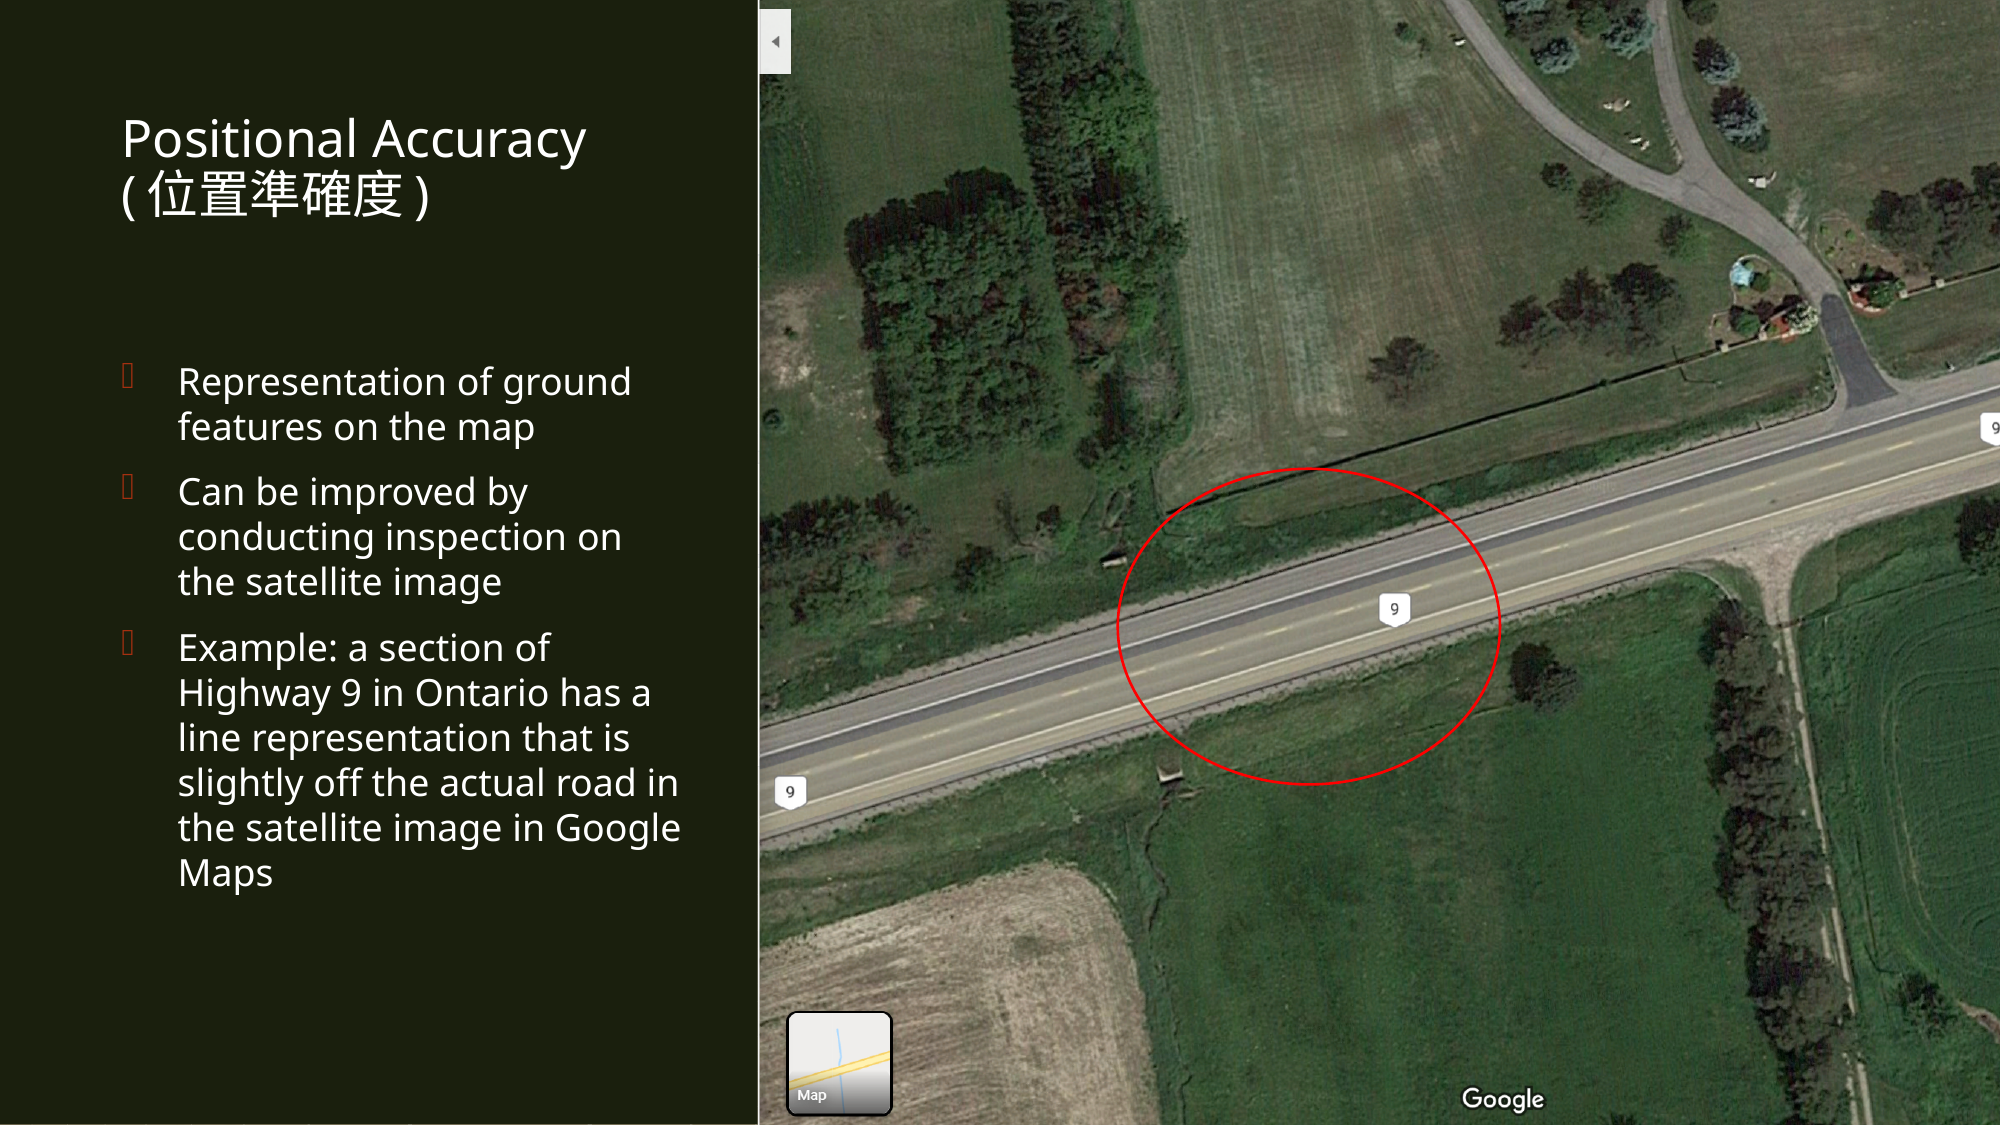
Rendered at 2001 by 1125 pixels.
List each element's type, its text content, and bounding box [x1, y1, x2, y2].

picture [757, 0, 2000, 1125]
list Representation of ground features on the map Can be improved by conducting inspection on the satellite image Example: a section of Highway 9 in Ontario has a line representation that is slightly off the actual road in the satellite image in Google Maps [106, 350, 706, 967]
text_box [0, 0, 757, 1125]
title Positional Accuracy (位置準確度) [106, 105, 706, 313]
